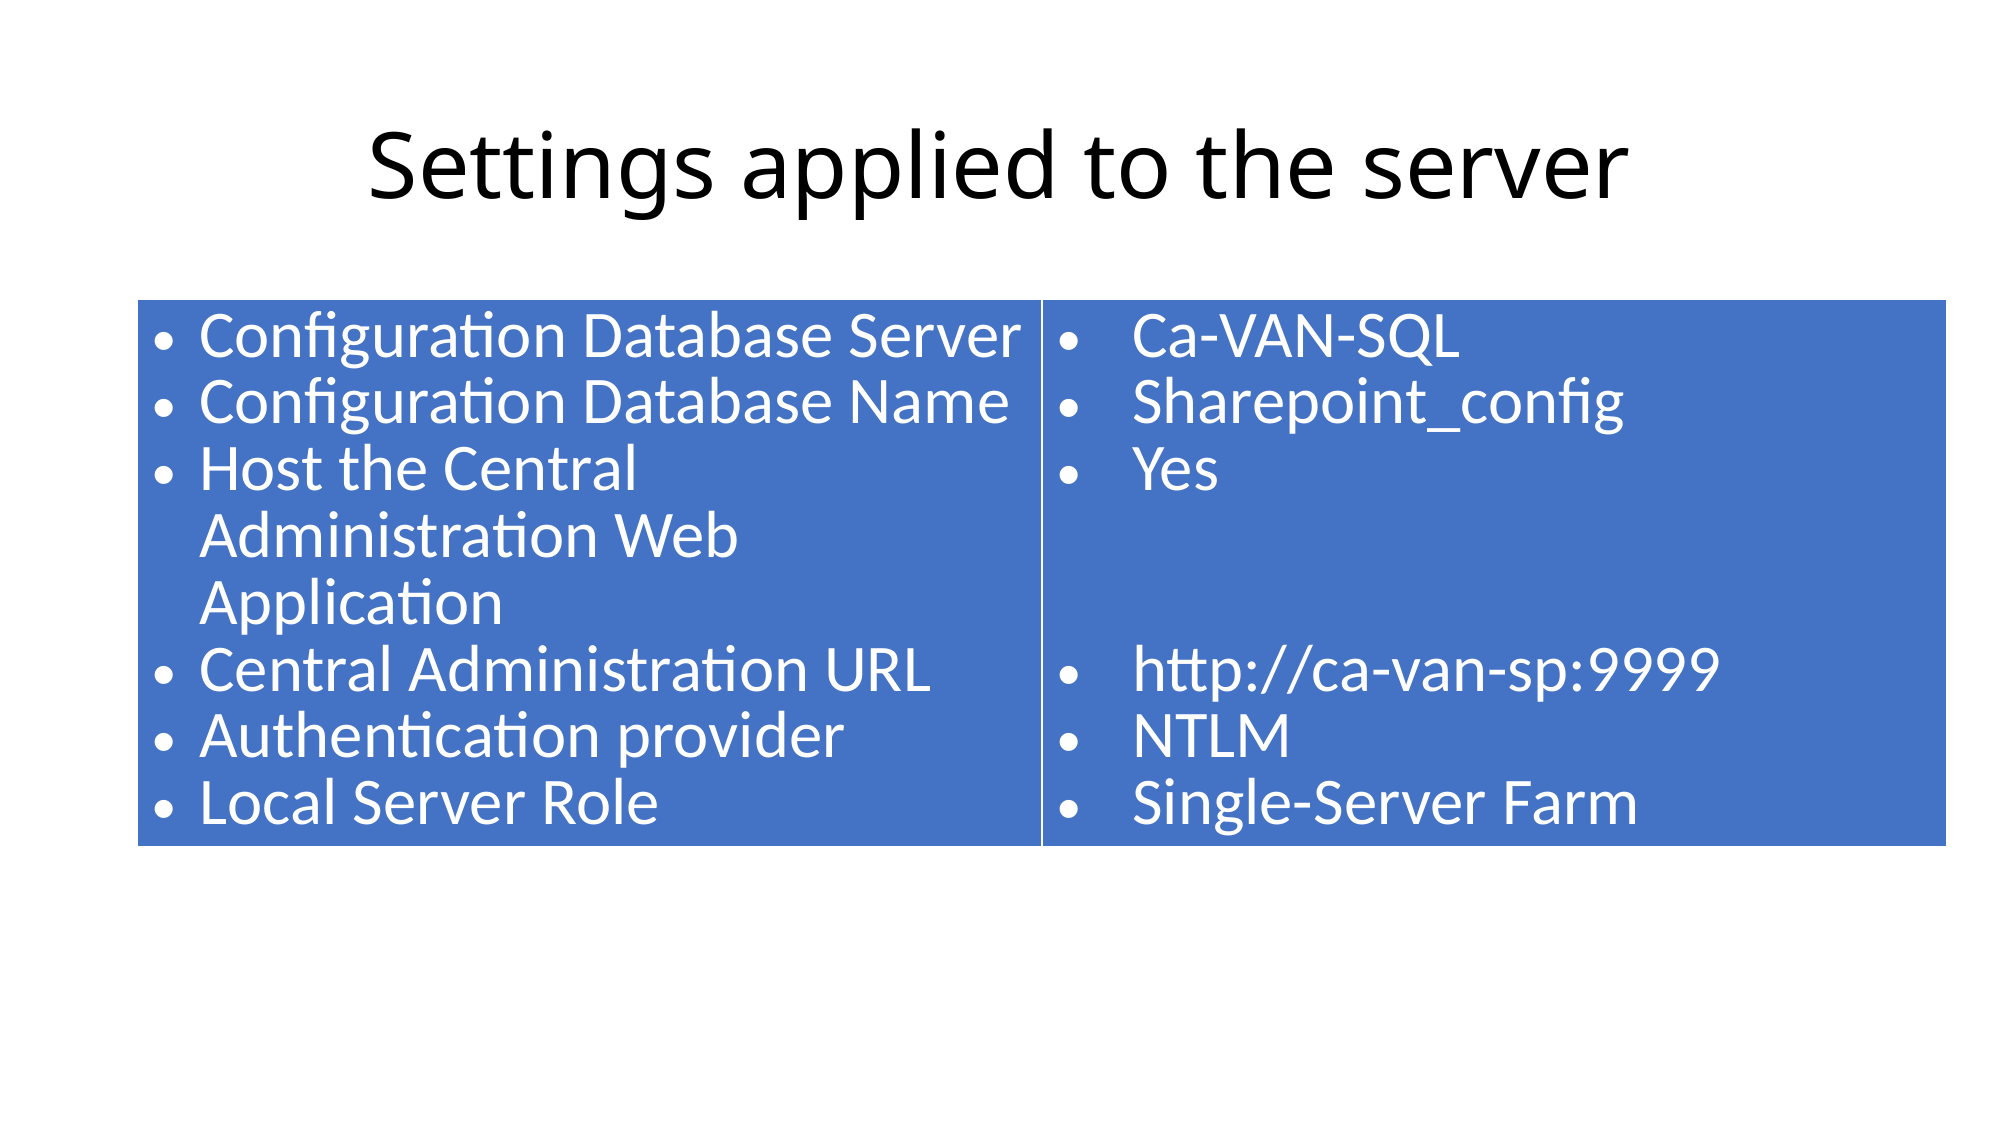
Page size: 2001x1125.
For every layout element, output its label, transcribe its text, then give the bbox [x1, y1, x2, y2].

title Settings applied to the server [137, 59, 1863, 278]
table_header Configuration Database Server Configuration Database Name Host the Central Administration Web Application Central Administration URL Authentication provider Local Server Role [138, 300, 1041, 846]
table_header Ca-VAN-SQL Sharepoint_config Yes http://ca-van-sp:9999 NTLM Single-Server Farm [1043, 300, 1946, 846]
